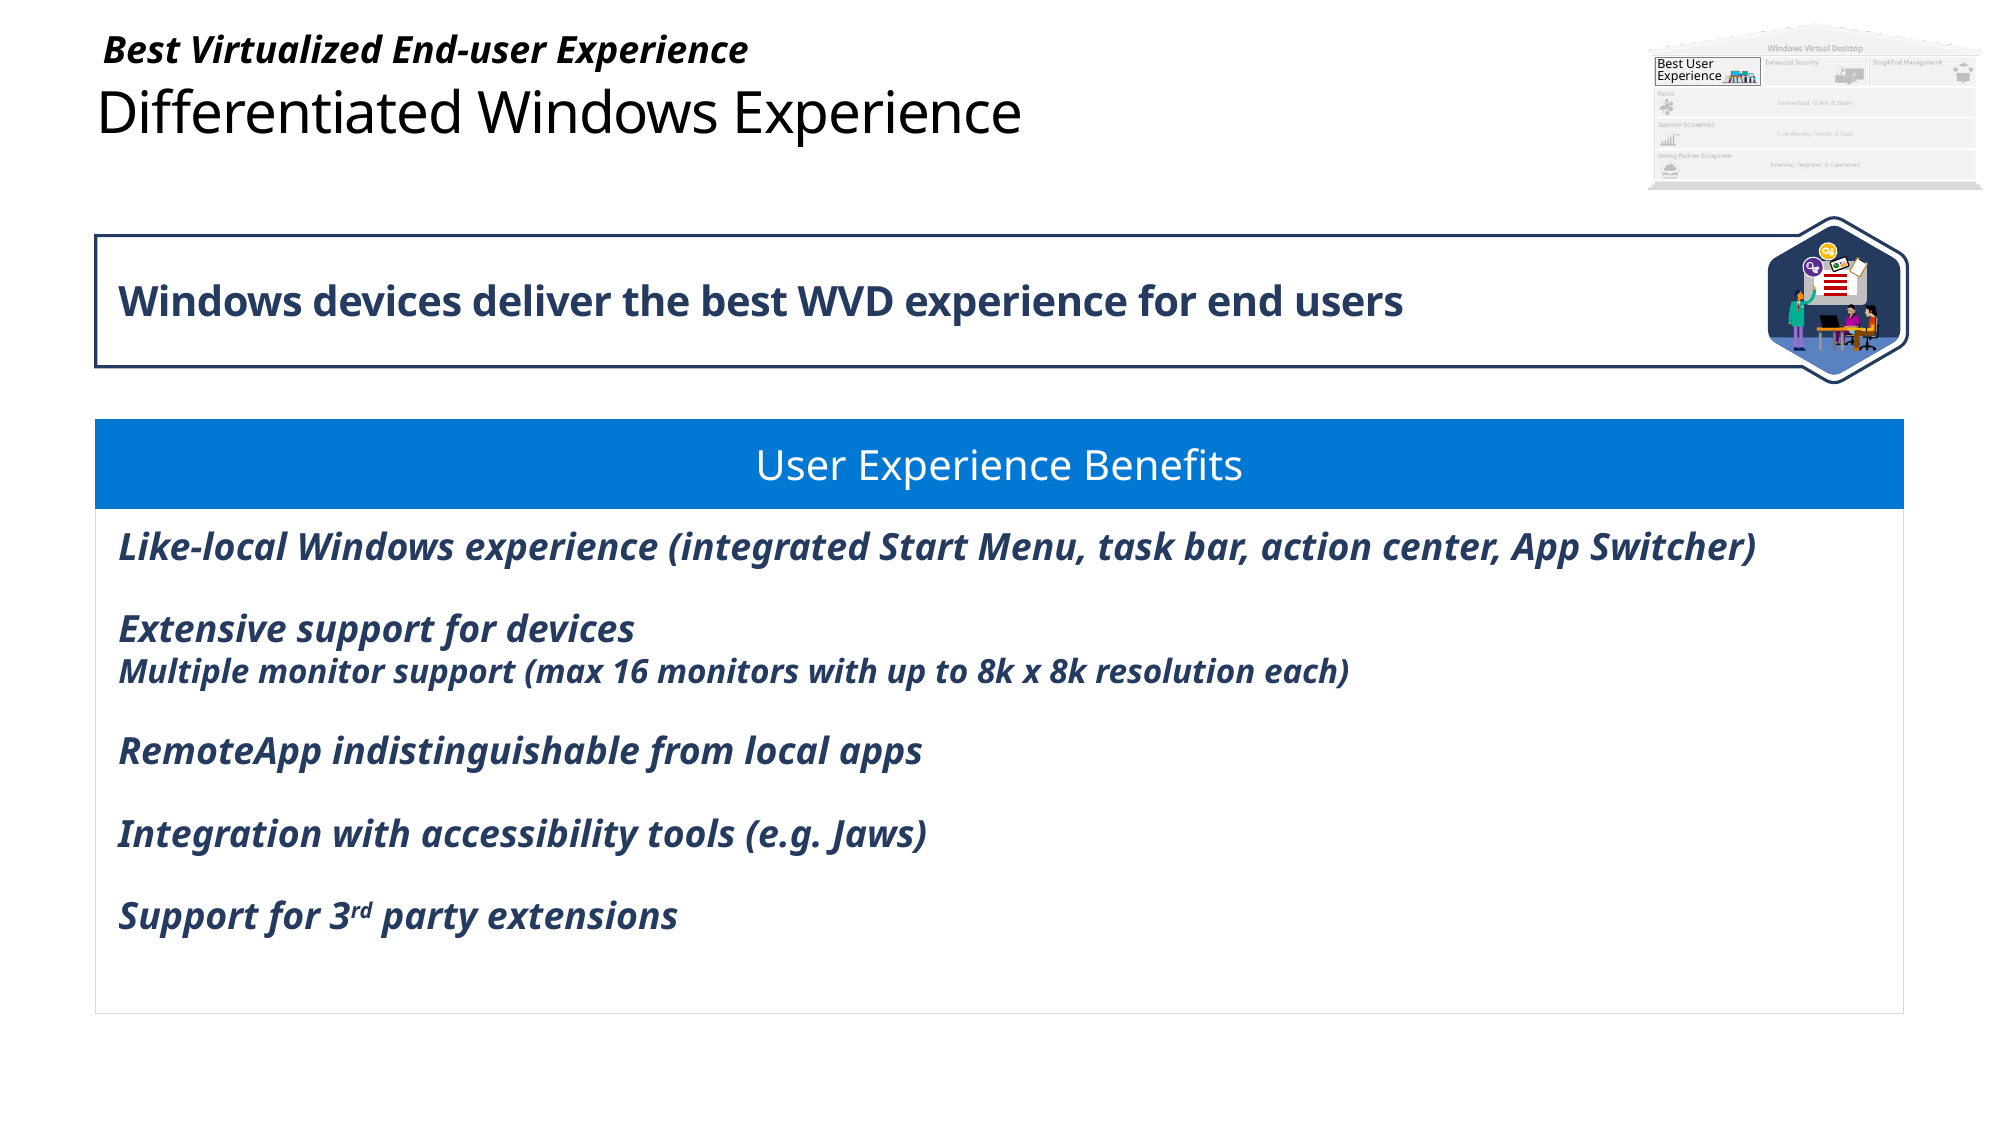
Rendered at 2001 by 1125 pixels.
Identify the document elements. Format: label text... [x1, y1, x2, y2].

text_box Windows devices deliver the best WVD experience for end users [95, 234, 1767, 368]
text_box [1648, 23, 1983, 191]
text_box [1767, 224, 1901, 376]
title Differentiated Windows Experience [96, 75, 1629, 146]
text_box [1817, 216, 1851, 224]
text_box User Experience Benefits [95, 419, 1904, 509]
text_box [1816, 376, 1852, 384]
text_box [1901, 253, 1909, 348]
text_box Like-local Windows experience (integrated Start Menu, task bar, action center, App Switcher) Extensive support for devices Multiple monitor support (max 16 monitors with up to 8k x 8k resolution each) RemoteApp indistinguishable from local apps Integration with accessibility tools (e.g. Jaws) Support for 3rd party extensions [95, 509, 1904, 1014]
text_box Best Virtualized End-user Experience [88, 18, 765, 79]
